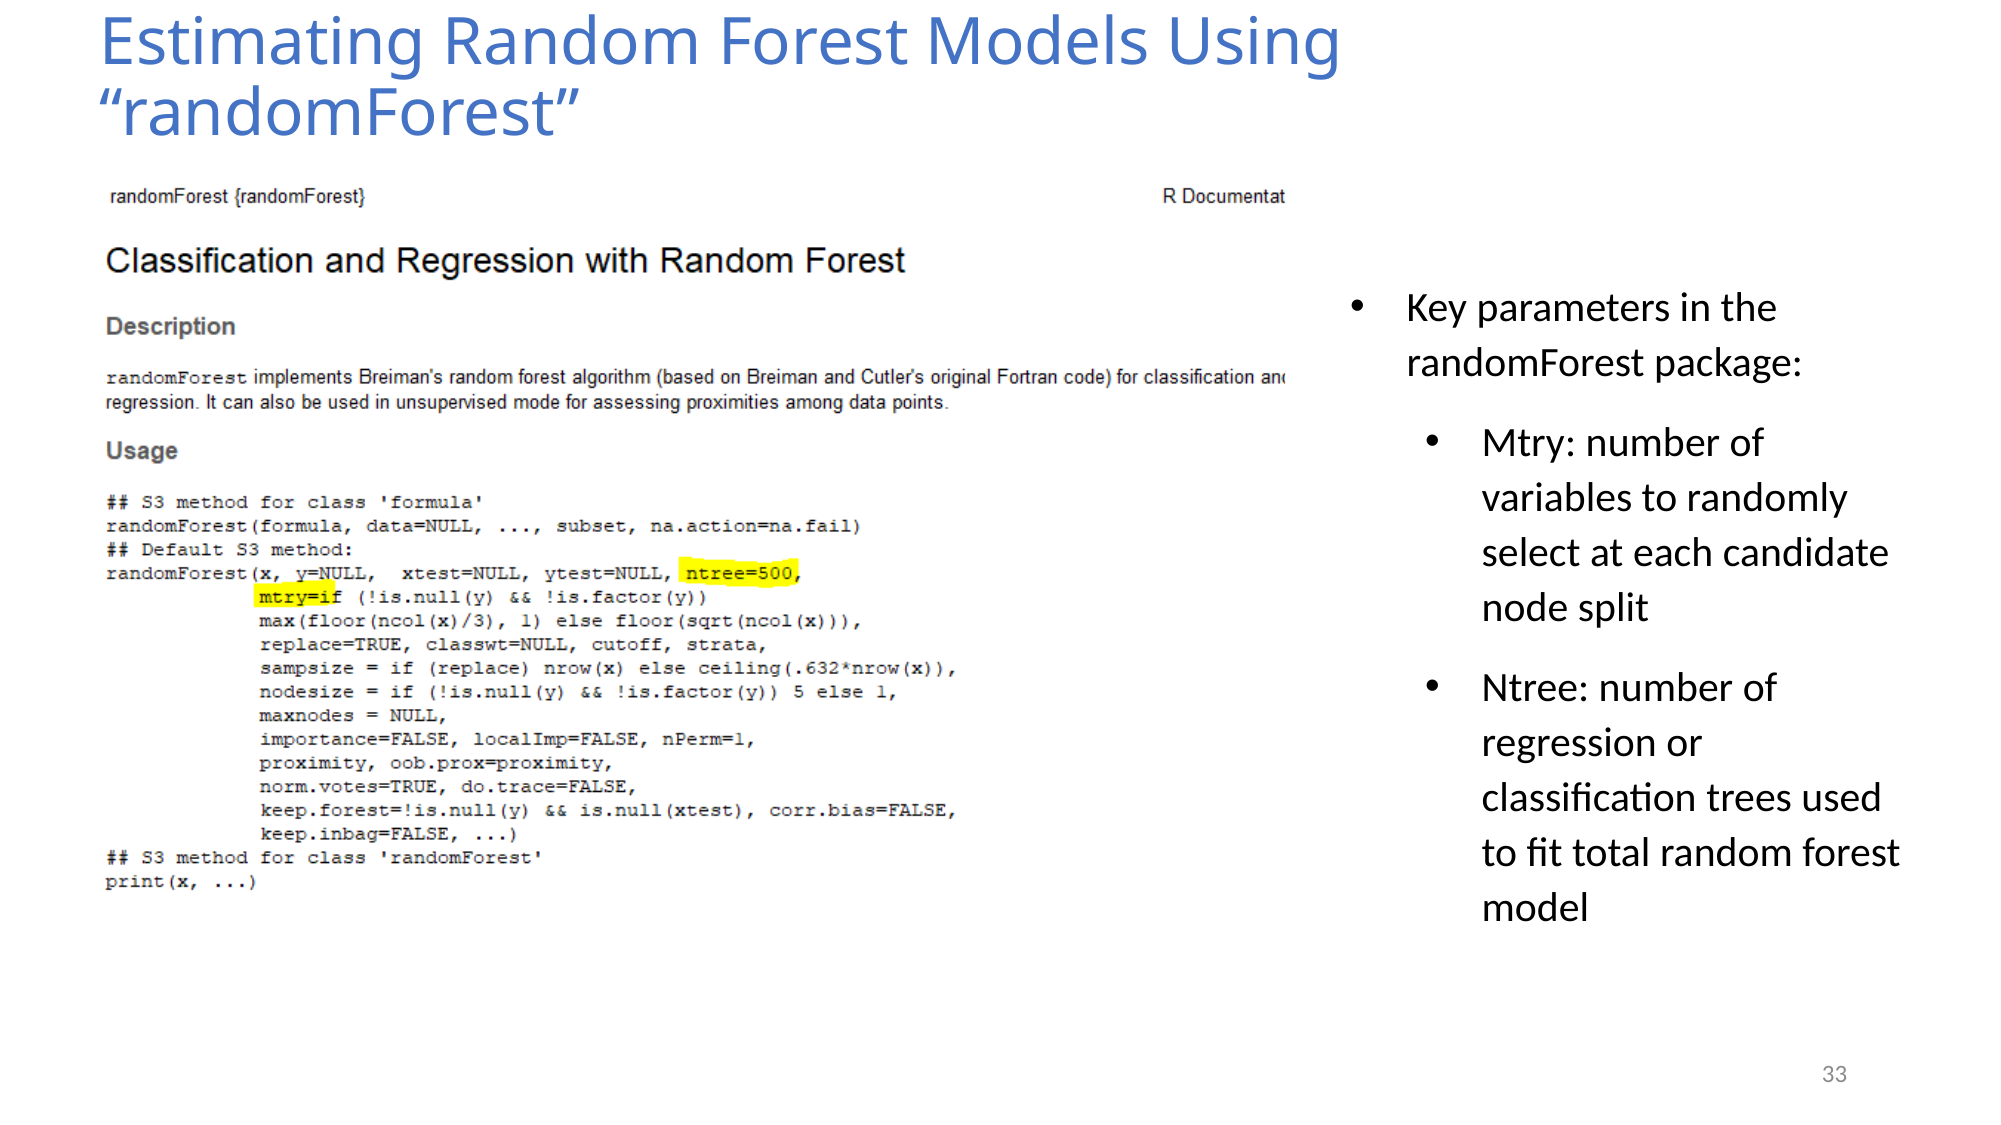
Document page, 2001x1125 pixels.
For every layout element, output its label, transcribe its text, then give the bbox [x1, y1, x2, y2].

text_box Key parameters in the randomForest package: Mtry: number of variables to randomly select at each candidate node split Ntree: number of regression or classification trees used to fit total random forest model [1335, 267, 1922, 938]
slide_number 33 [1412, 1042, 1863, 1103]
text_box Estimating Random Forest Models Using “randomForest” [84, 0, 1660, 157]
picture [100, 178, 1286, 914]
